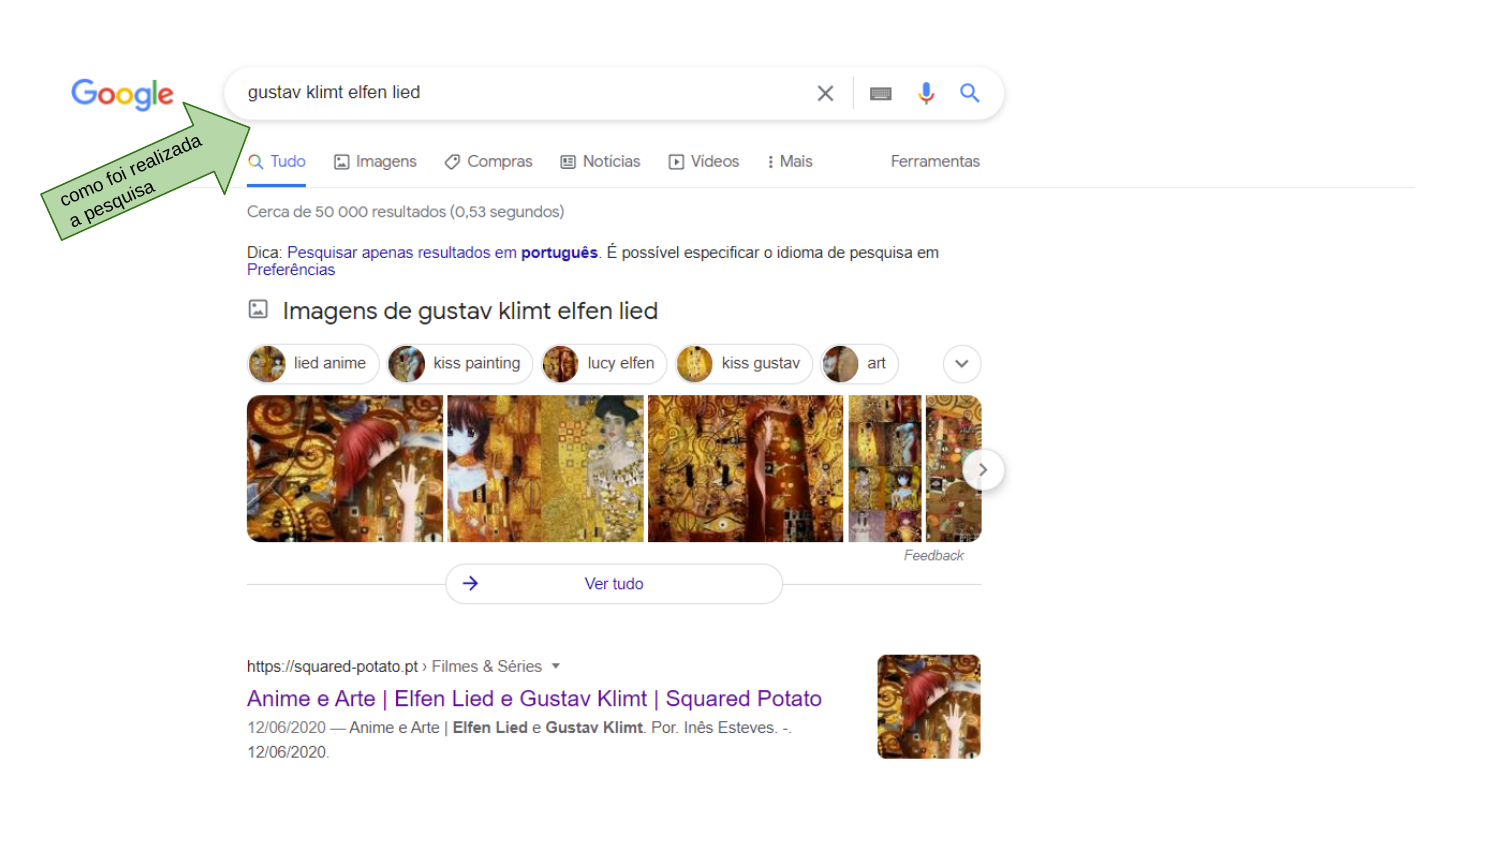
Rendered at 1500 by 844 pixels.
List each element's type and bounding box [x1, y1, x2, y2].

text_box [40, 189, 51, 217]
picture [56, 50, 1415, 777]
